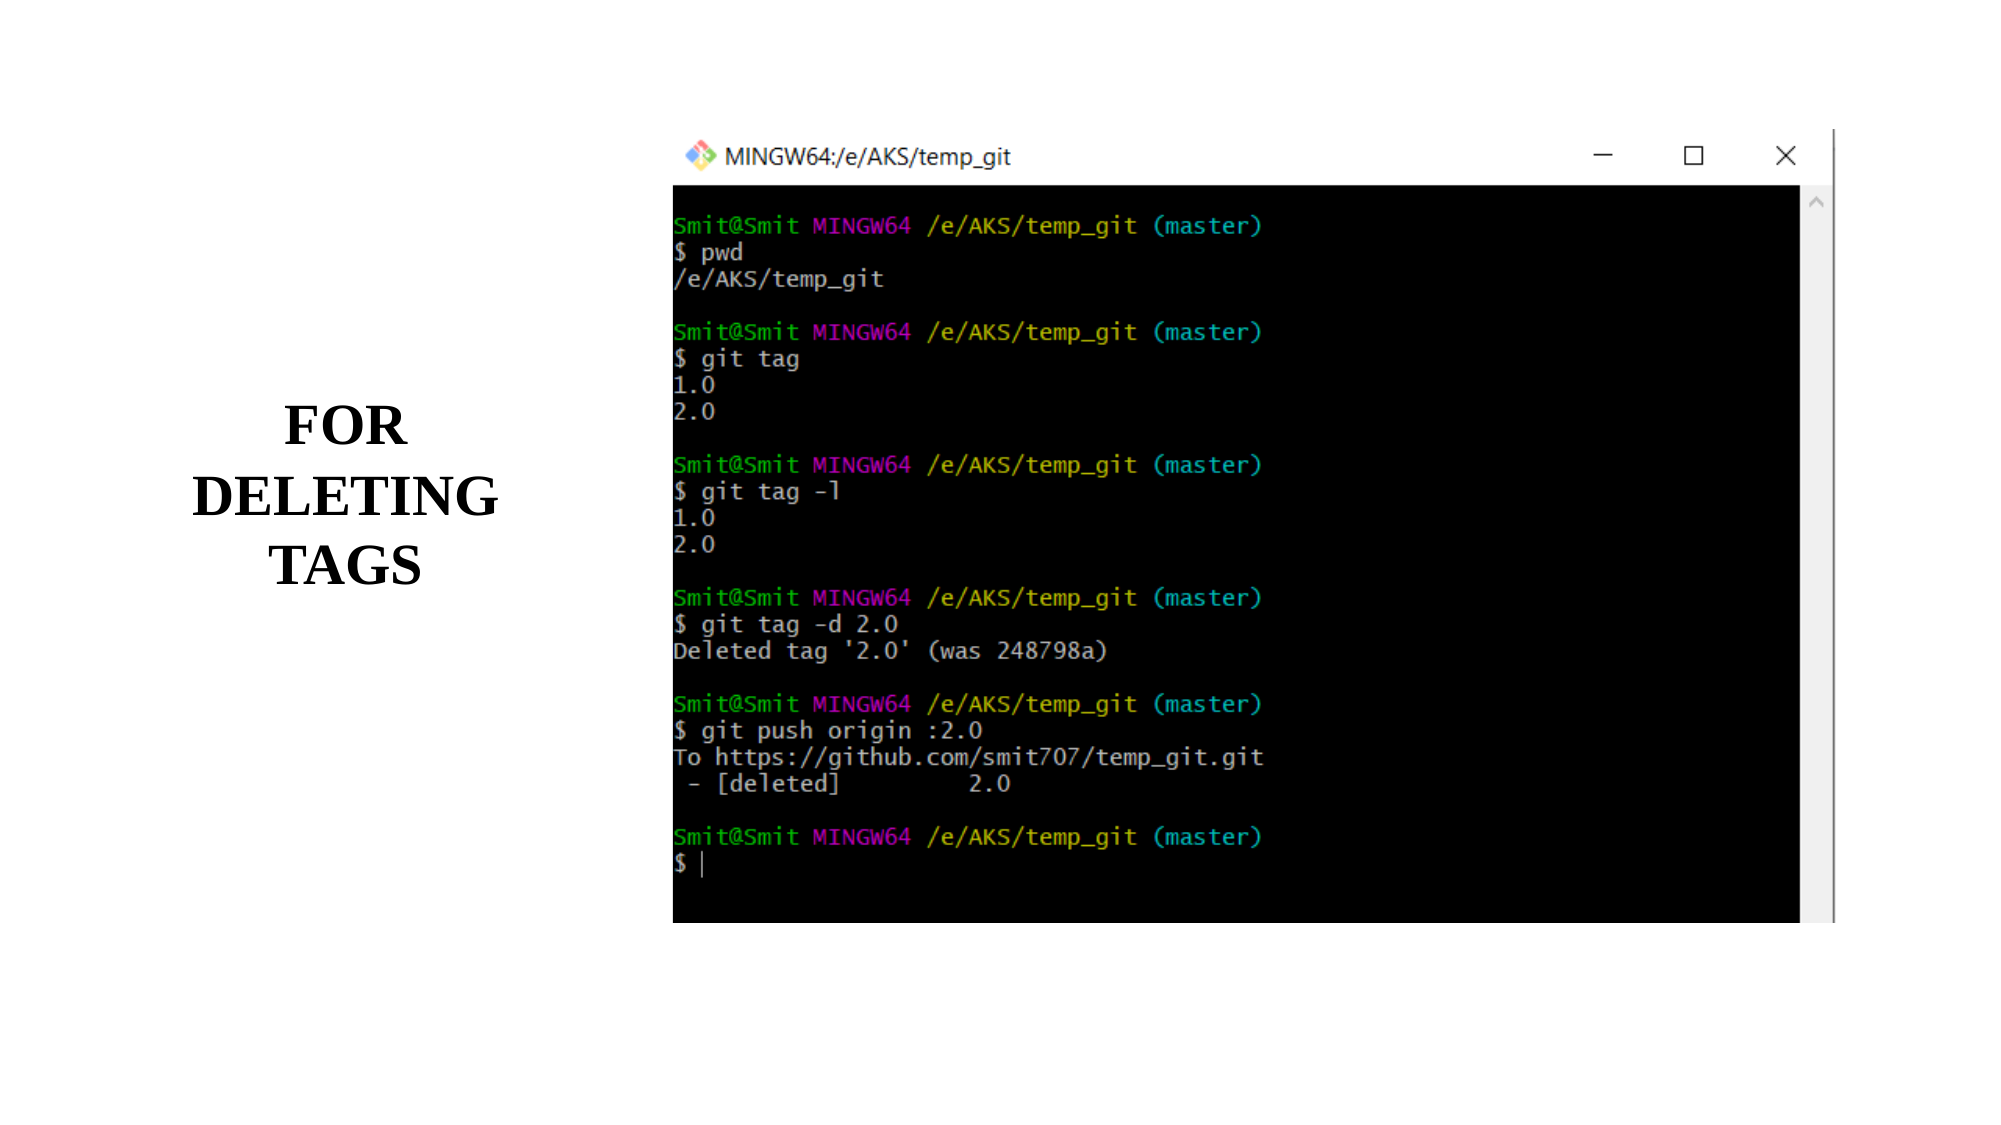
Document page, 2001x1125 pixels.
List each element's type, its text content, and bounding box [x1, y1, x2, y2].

text_box FOR DELETING TAGS [173, 379, 519, 604]
picture [672, 129, 1836, 923]
